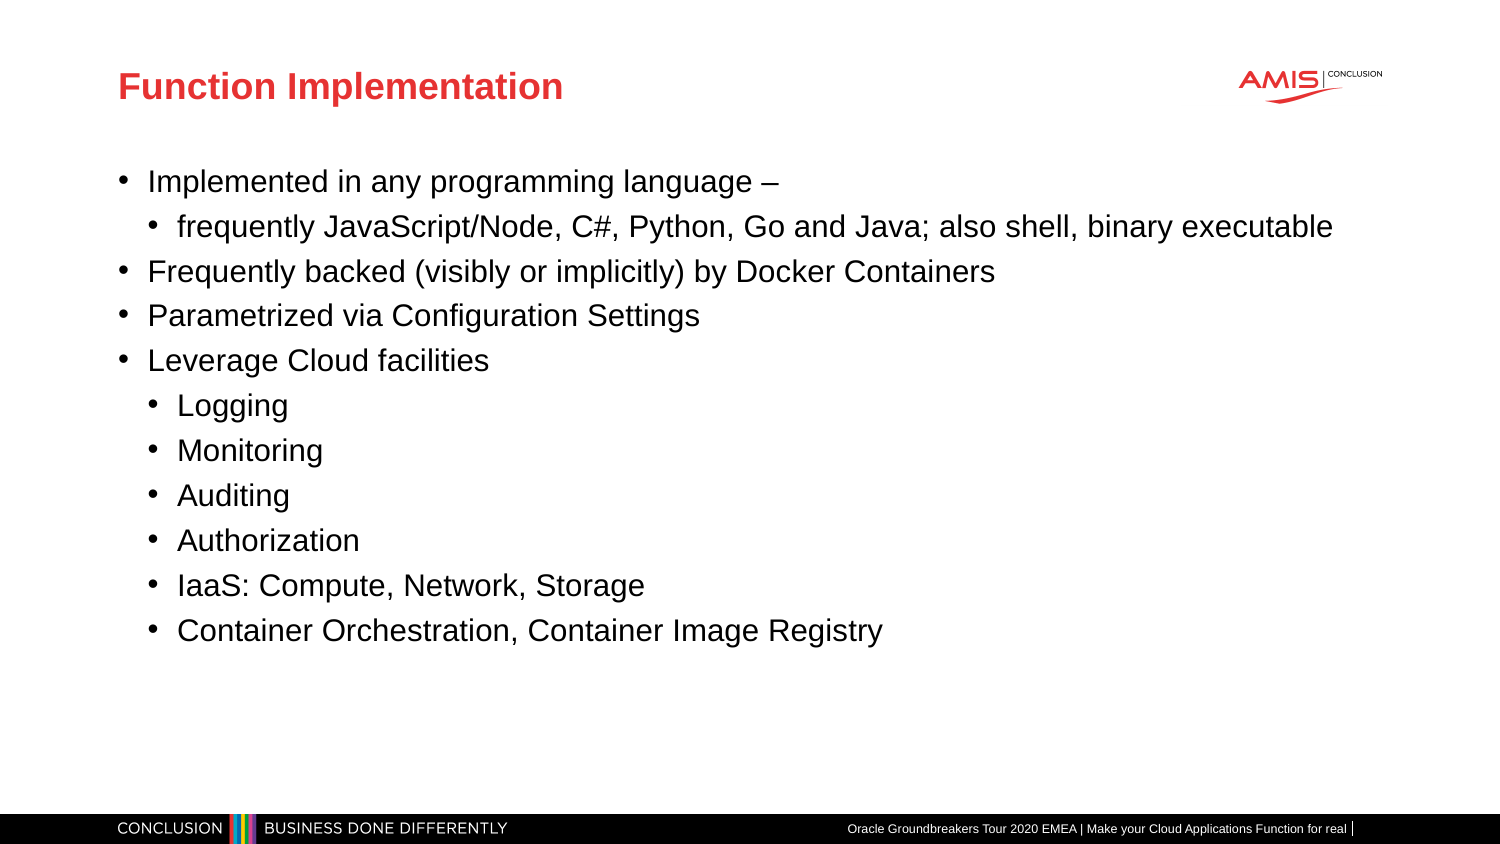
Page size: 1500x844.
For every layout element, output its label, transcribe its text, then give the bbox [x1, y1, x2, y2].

footer Oracle Groundbreakers Tour 2020 EMEA | Make your Cloud Applications Function for real [814, 820, 1347, 839]
picture [0, 814, 236, 844]
title Function Implementation [118, 47, 1205, 130]
picture [1205, 59, 1388, 106]
picture [239, 814, 1500, 844]
list Implemented in any programming language – frequently JavaScript/Node, C#, Python, Go and Java; also shell, binary executable Frequently backed (visibly or implicitly) by Docker Containers Parametrized via Configuration Settings Leverage Cloud facilities Logging Monitoring Auditing Authorization IaaS: Compute, Network, Storage Container Orchestration, Container Image Registry [118, 153, 1394, 774]
